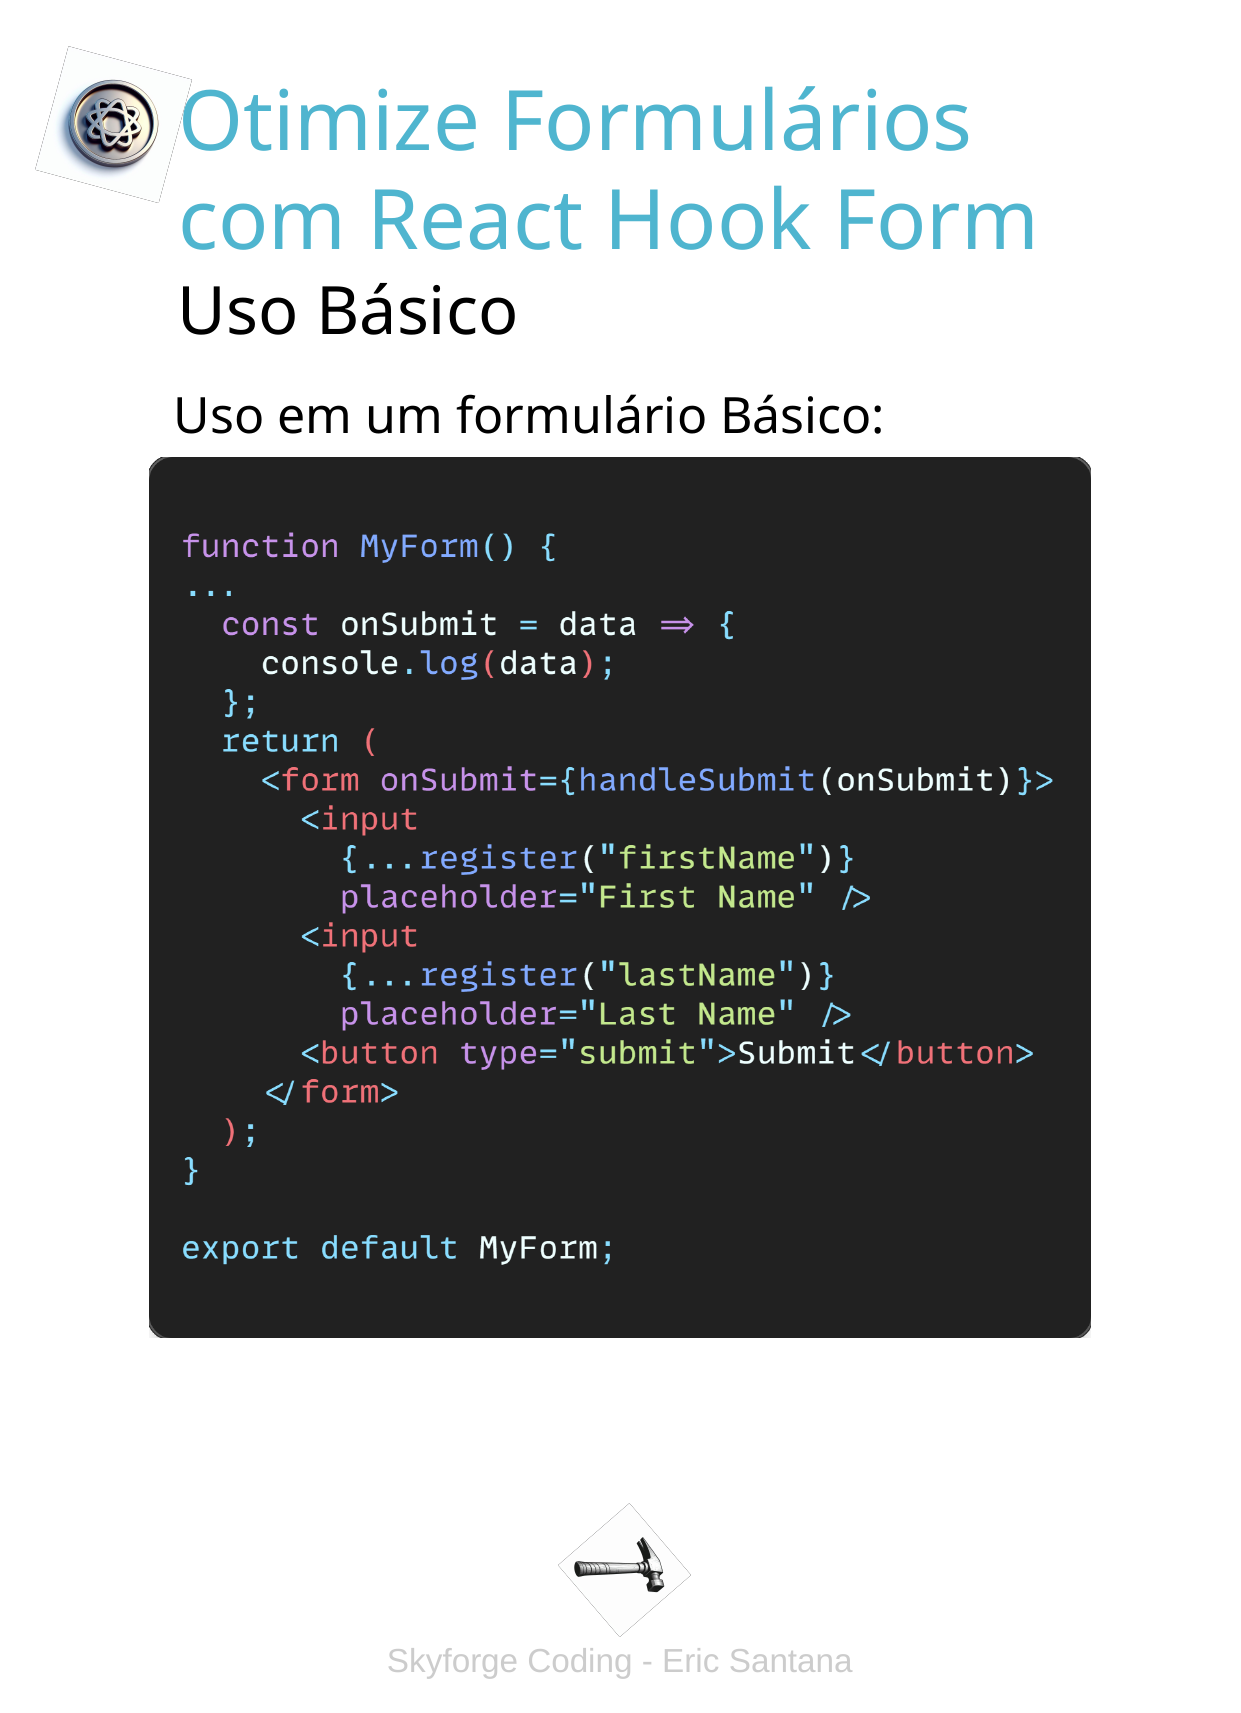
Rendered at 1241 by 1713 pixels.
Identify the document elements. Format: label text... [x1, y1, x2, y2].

picture [149, 457, 1091, 1339]
picture [559, 1504, 690, 1636]
picture [36, 47, 178, 203]
text_box Otimize Formulários com React Hook Form [163, 51, 1093, 269]
text_box Uso Básico [162, 268, 1086, 366]
text_box Uso em um formulário Básico: [158, 368, 1082, 456]
